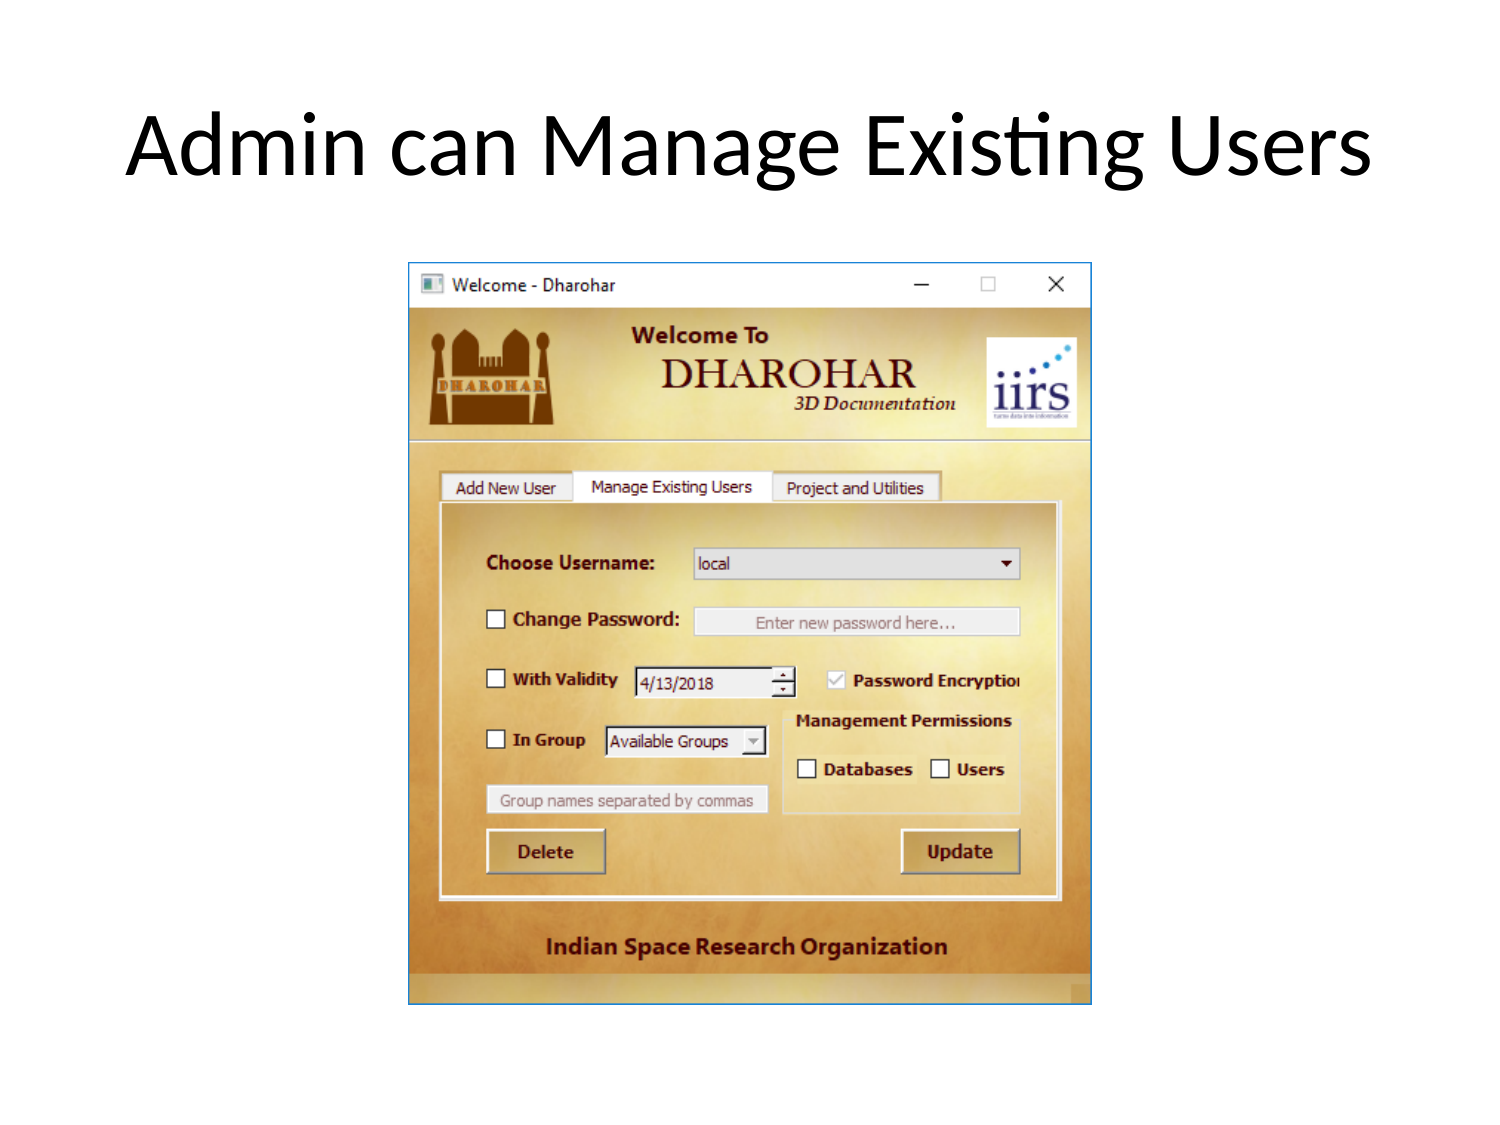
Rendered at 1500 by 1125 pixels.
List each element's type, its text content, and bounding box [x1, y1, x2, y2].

title Admin can Manage Existing Users [75, 45, 1425, 233]
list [408, 262, 1092, 1006]
